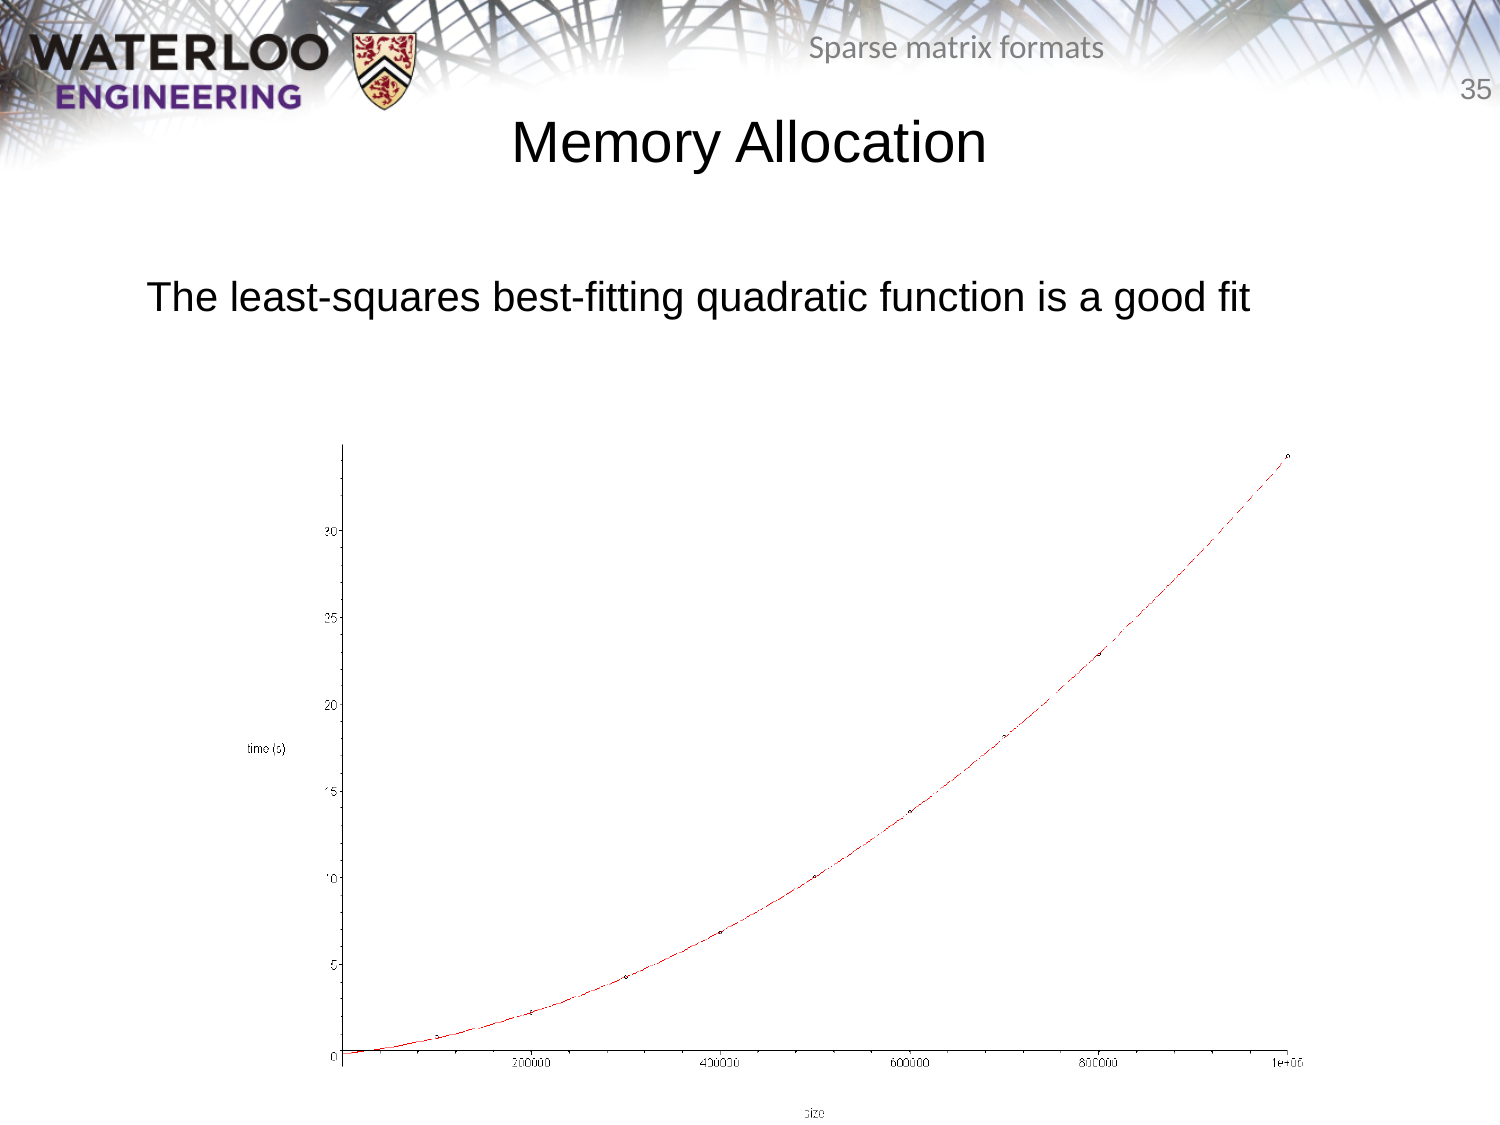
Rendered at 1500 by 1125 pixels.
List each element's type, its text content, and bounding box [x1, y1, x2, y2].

title Memory Allocation [74, 44, 1426, 233]
list The least-squares best-fitting quadratic function is a good fit [74, 262, 1426, 1006]
picture [0, 0, 1500, 1125]
